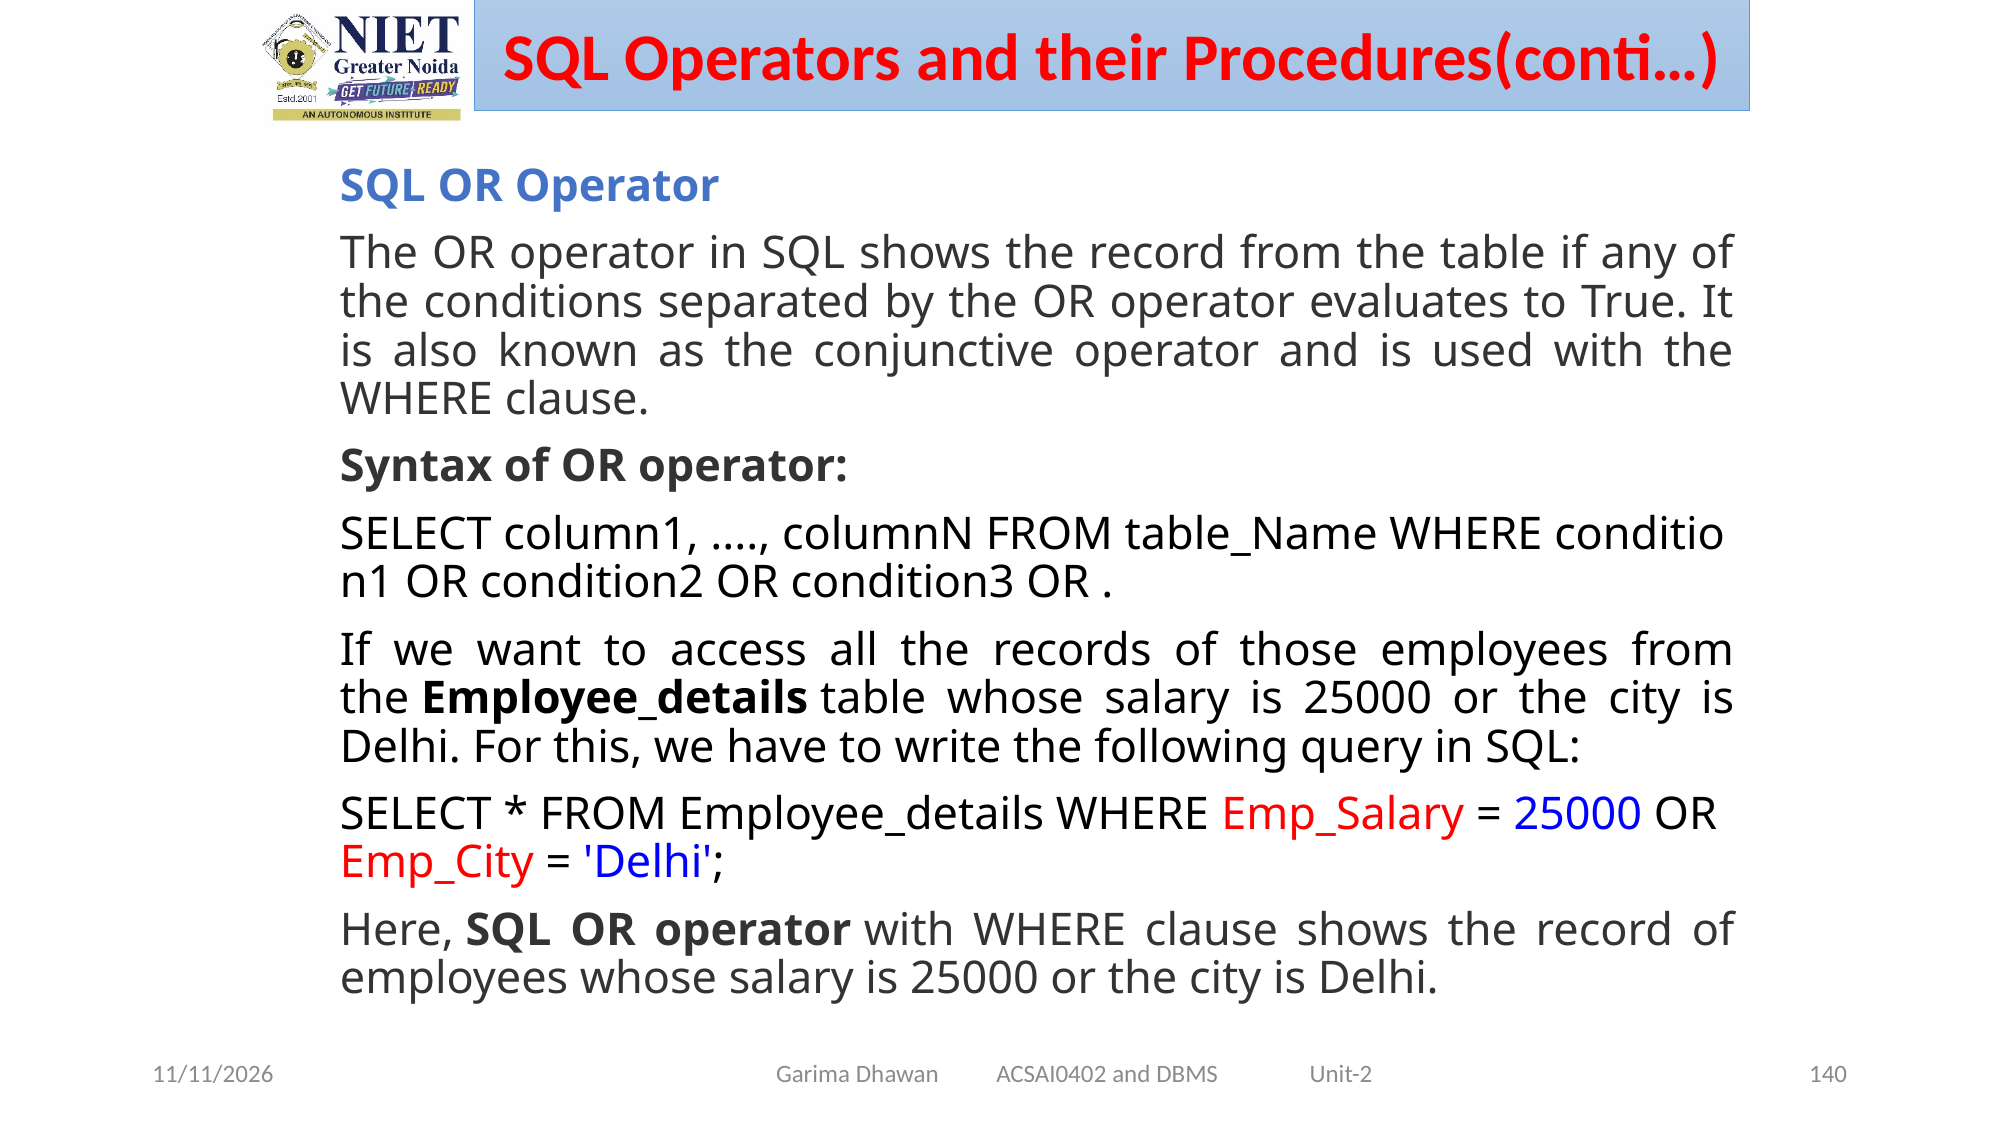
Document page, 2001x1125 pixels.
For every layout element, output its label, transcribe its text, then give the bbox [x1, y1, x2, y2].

text_box SQL Operators and their Procedures(conti…) [474, 0, 1750, 111]
slide_number 140 [1412, 1042, 1863, 1103]
footer Garima Dhawan ACSAI0402 and DBMS Unit-2 [662, 1042, 1412, 1103]
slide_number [137, 1042, 588, 1103]
picture [248, 3, 474, 131]
list SQL OR Operator The OR operator in SQL shows the record from the table if any of the conditions separated by the OR operator evaluates to True. It is also known as the conjunctive operator and is used with the WHERE clause. Syntax of OR operator: SELECT column1, ...., columnN FROM table_Name WHERE condition1 OR condition2 OR condition3 OR . If we want to access all the records of those employees from the Employee_details table whose salary is 25000 or the city is Delhi. For this, we have to write the following query in SQL: SELECT * FROM Employee_details WHERE Emp_Salary = 25000 OR Emp_City = 'Delhi'; Here, SQL OR operator with WHERE clause shows the record of employees whose salary is 25000 or the city is Delhi. [324, 155, 1750, 1018]
